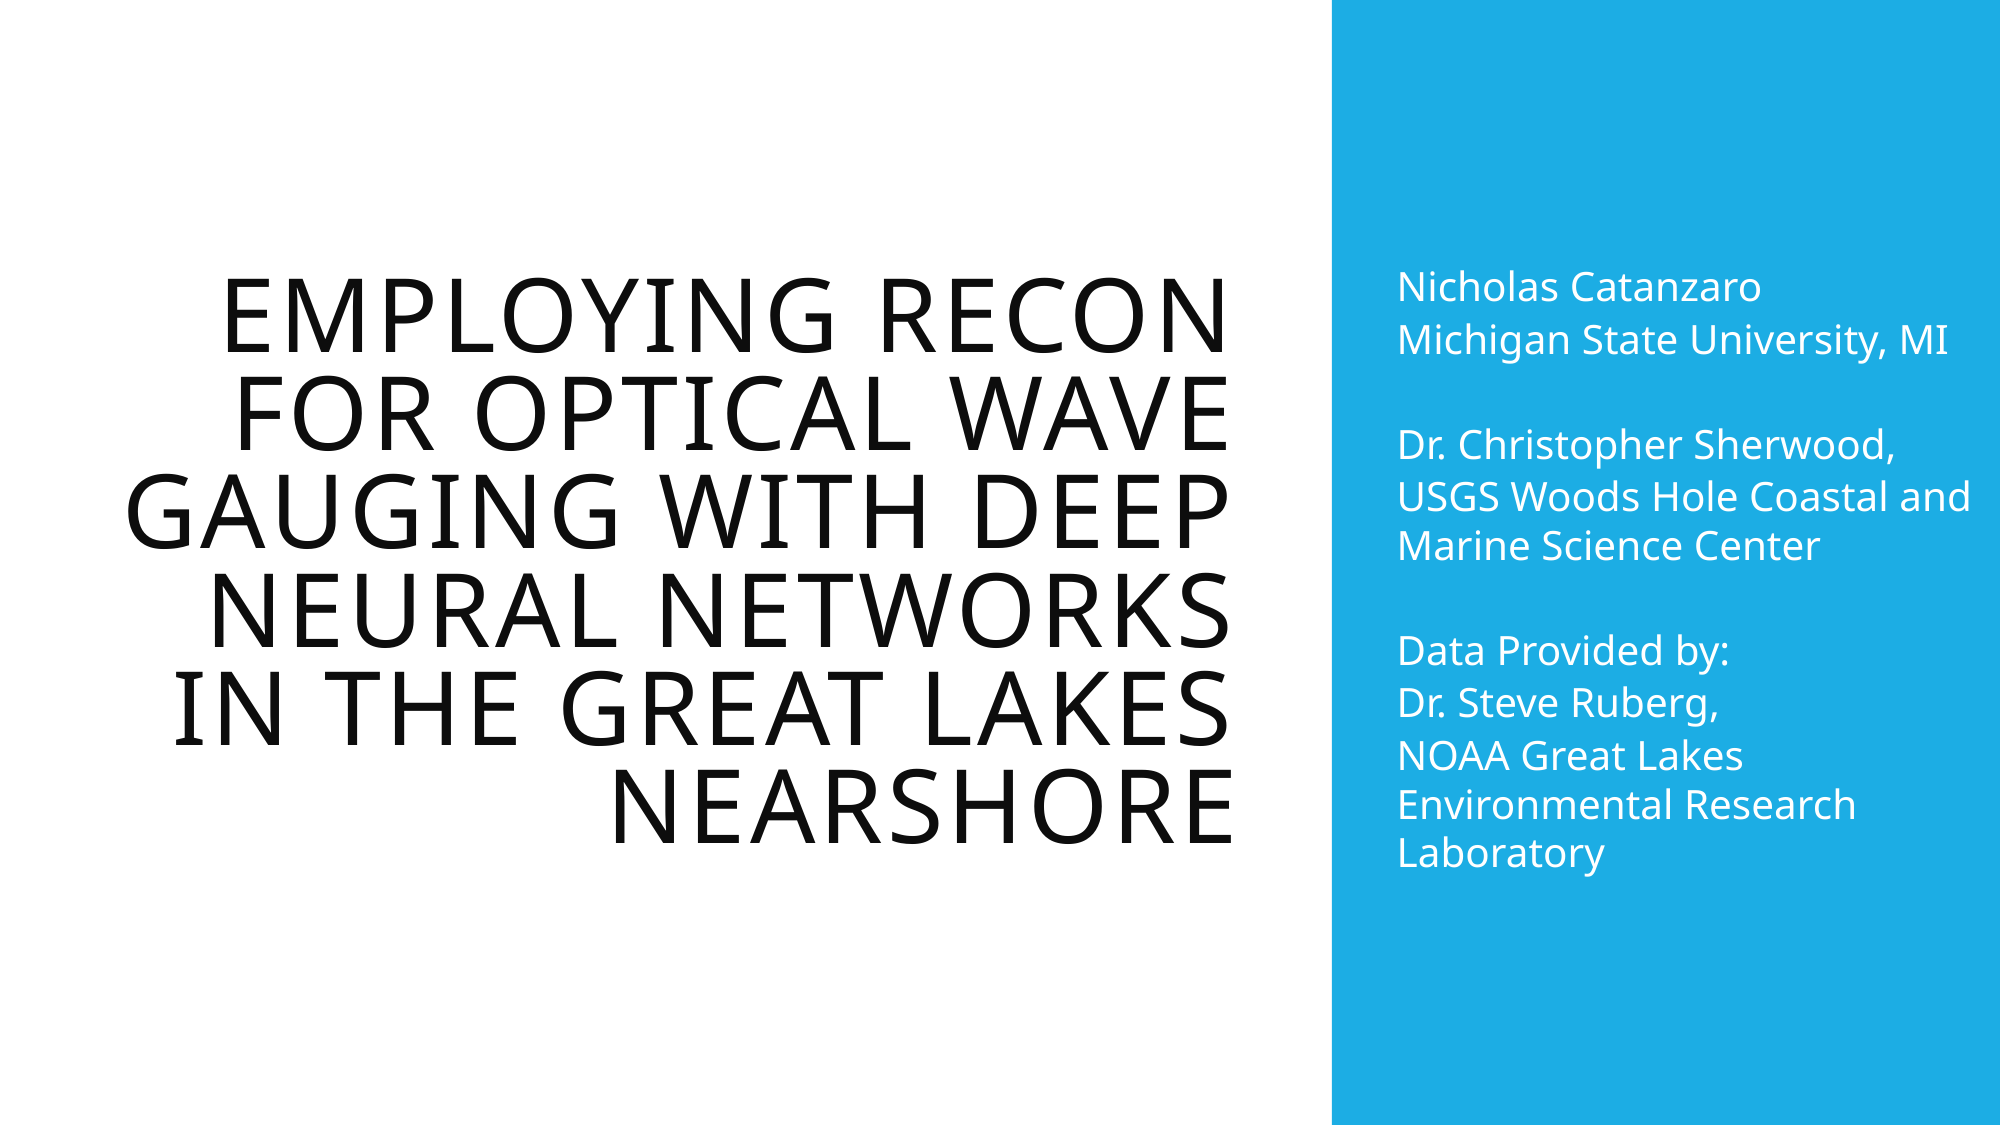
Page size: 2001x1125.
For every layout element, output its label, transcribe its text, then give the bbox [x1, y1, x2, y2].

text_box [0, 0, 1331, 1125]
subtitle Nicholas Catanzaro Michigan State University, MI Dr. Christopher Sherwood, USGS Woods Hole Coastal and Marine Science Center Data Provided by: Dr. Steve Ruberg, NOAA Great Lakes Environmental Research Laboratory [1381, 251, 2000, 886]
text_box [1331, 0, 2000, 1125]
title Employing ReCON for Optical Wave Gauging with Deep Neural Networks in the Great Lakes Nearshore [105, 251, 1253, 886]
